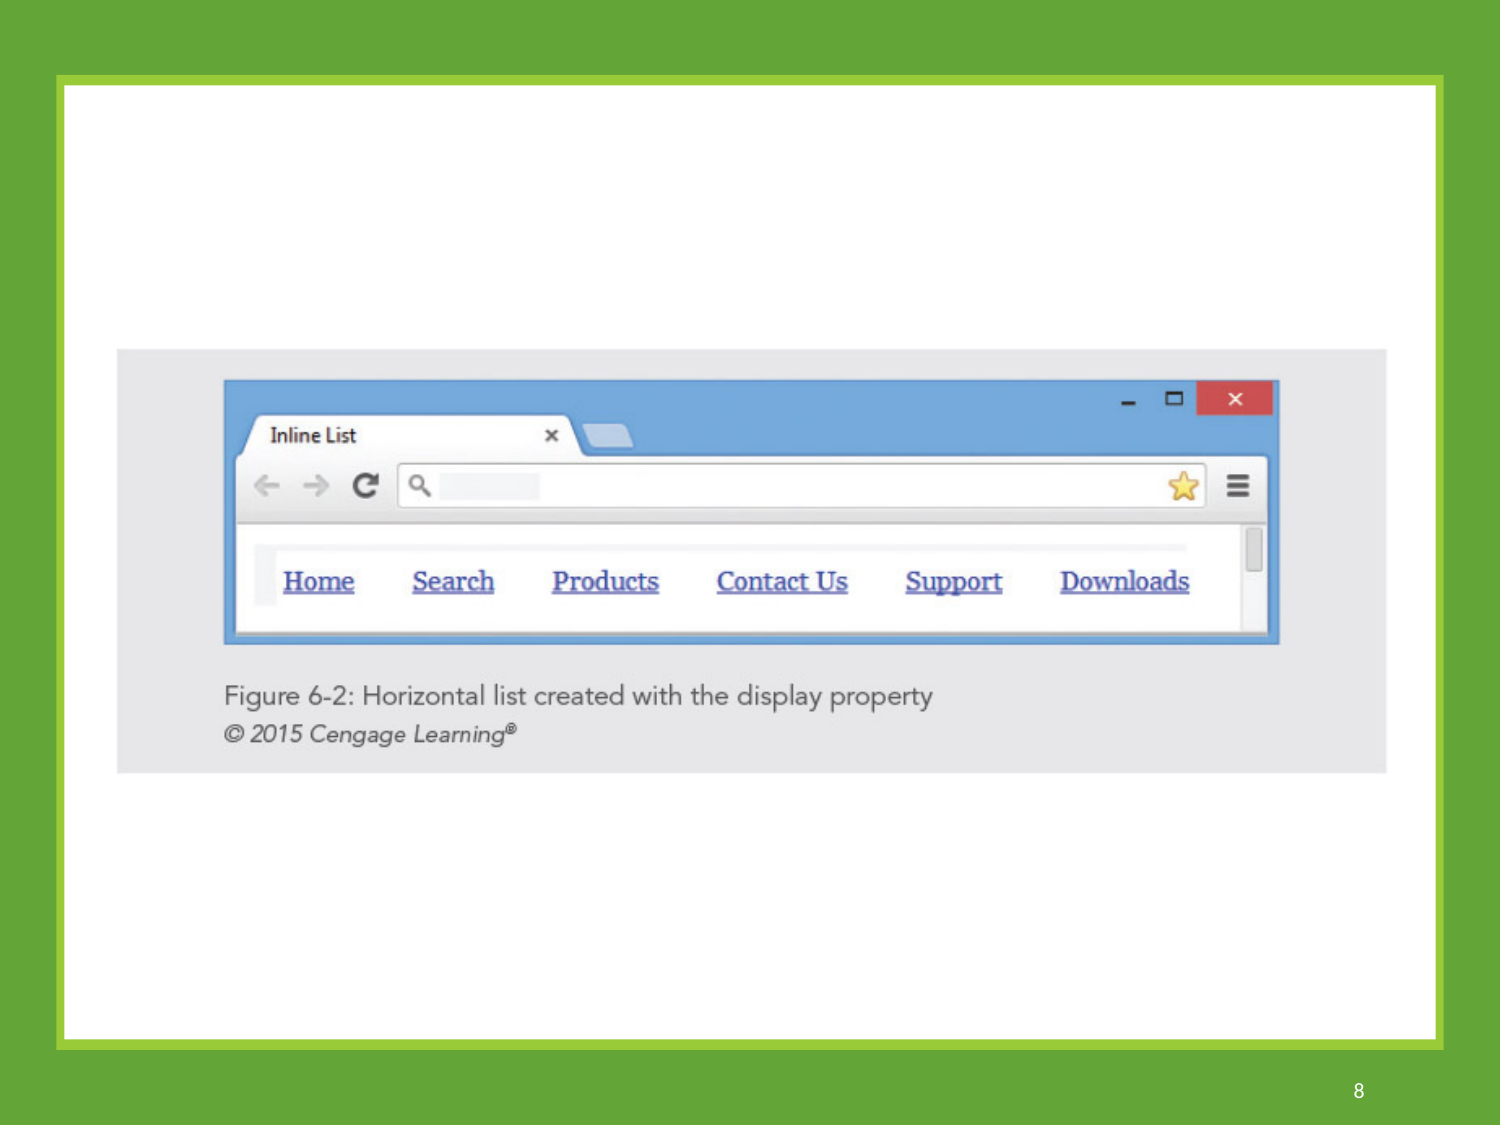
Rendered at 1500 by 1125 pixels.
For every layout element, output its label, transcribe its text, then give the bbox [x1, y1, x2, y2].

slide_number 8 [1218, 1059, 1380, 1120]
text_box [0, 0, 1500, 1125]
picture [115, 348, 1389, 776]
text_box [63, 84, 1437, 1041]
text_box [55, 74, 1445, 1051]
